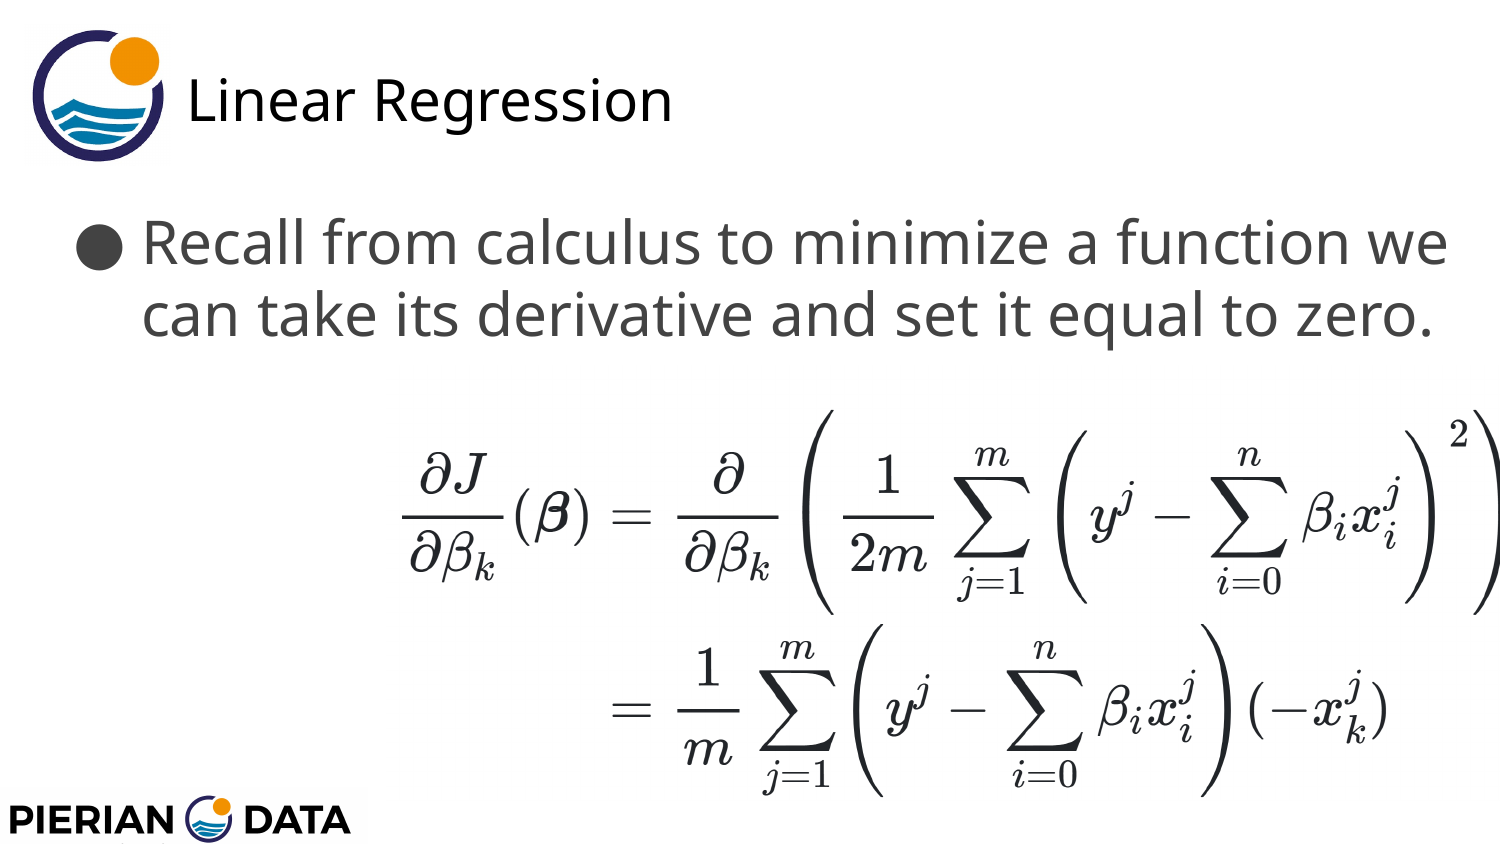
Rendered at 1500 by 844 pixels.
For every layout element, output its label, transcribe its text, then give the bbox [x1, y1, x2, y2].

list Recall from calculus to minimize a function we can take its derivative and set it equal to zero. [51, 189, 1476, 750]
picture [386, 365, 1500, 801]
title Linear Regression [176, 48, 1449, 143]
picture [0, 787, 368, 844]
picture [24, 24, 172, 167]
